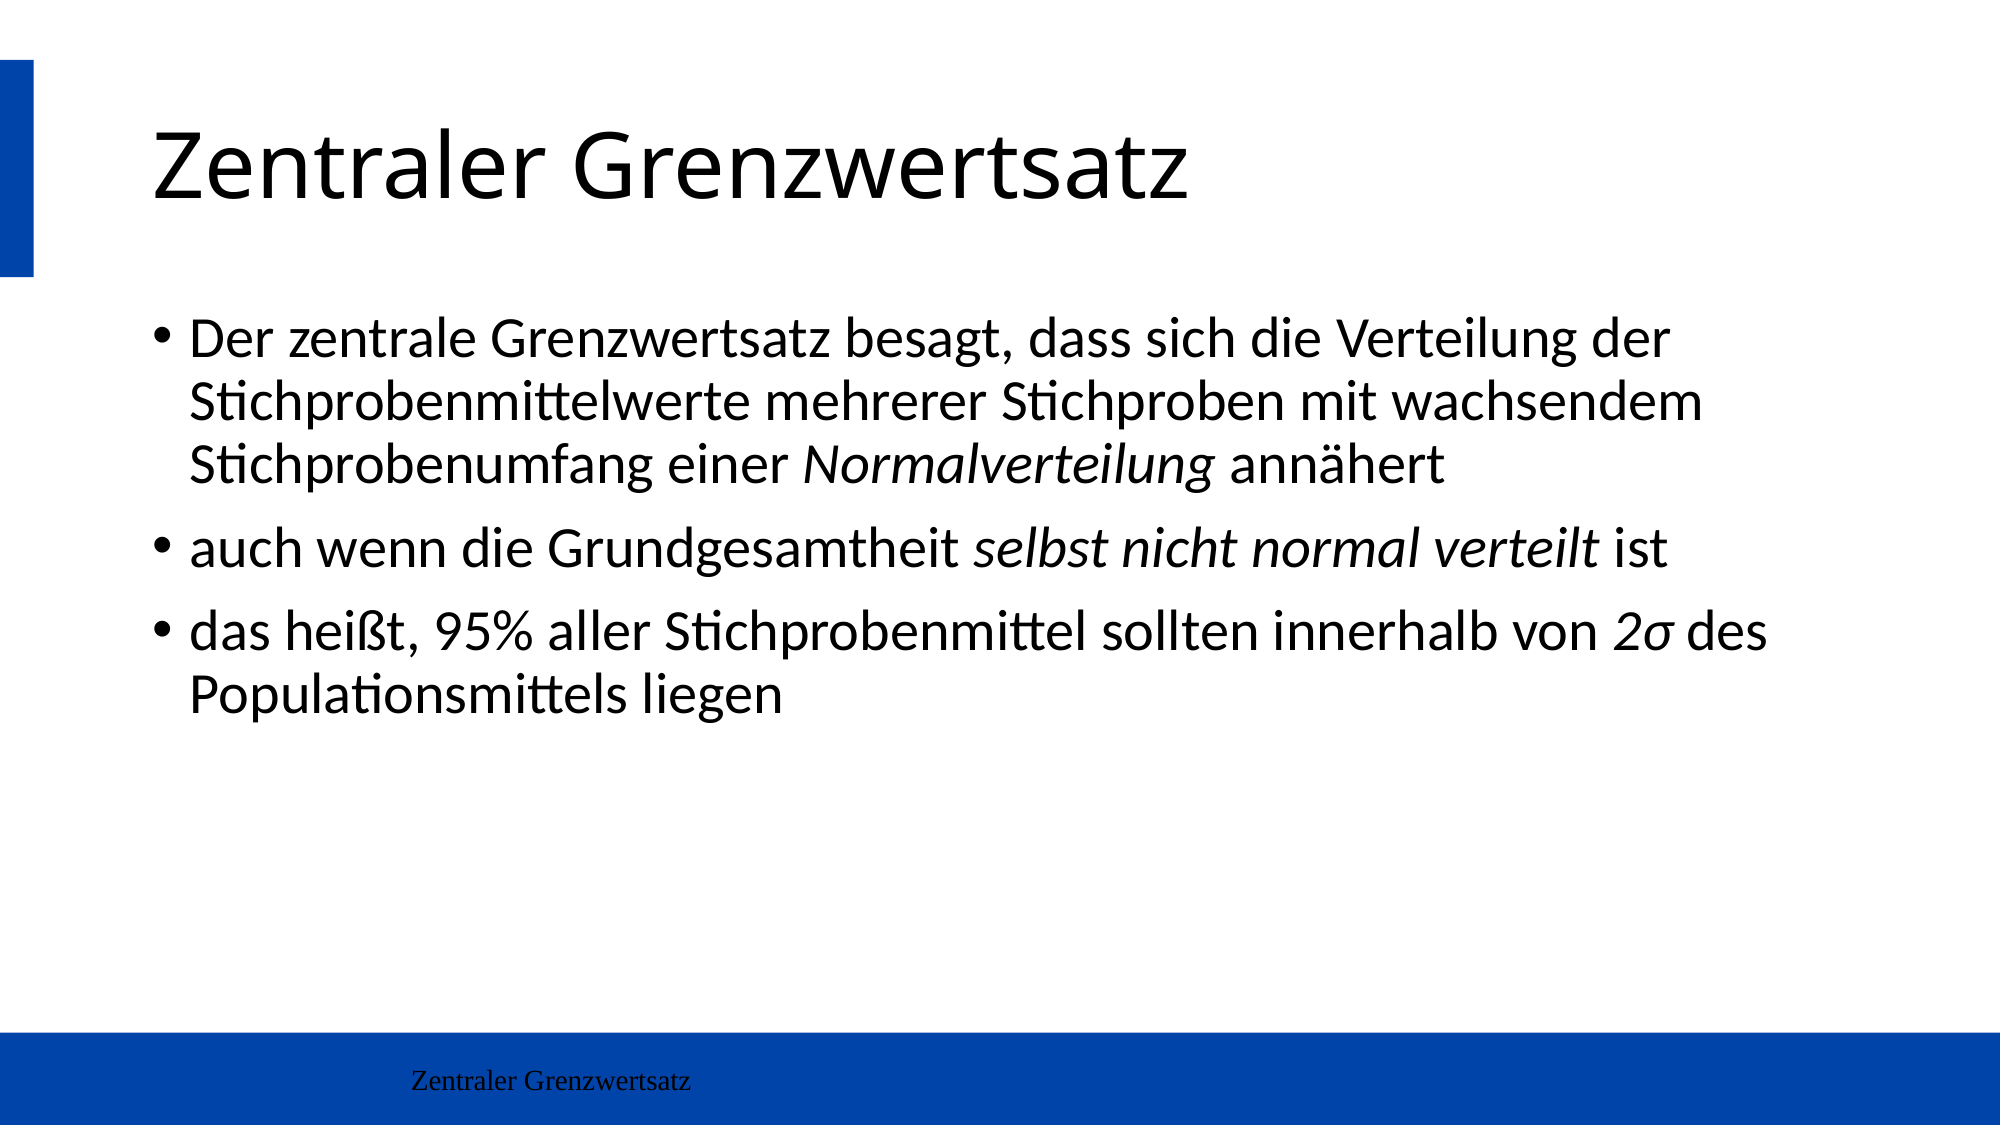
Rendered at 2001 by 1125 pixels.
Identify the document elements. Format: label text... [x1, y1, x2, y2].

list Der zentrale Grenzwertsatz besagt, dass sich die Verteilung der Stichprobenmittelwerte mehrerer Stichproben mit wachsendem Stichprobenumfang einer Normalverteilung annähert auch wenn die Grundgesamtheit selbst nicht normal verteilt ist das heißt, 95% aller Stichprobenmittel sollten innerhalb von 2σ des Populationsmittels liegen [137, 299, 1863, 1014]
footer Zentraler Grenzwertsatz [31, 1048, 1071, 1109]
title Zentraler Grenzwertsatz [137, 59, 1863, 278]
